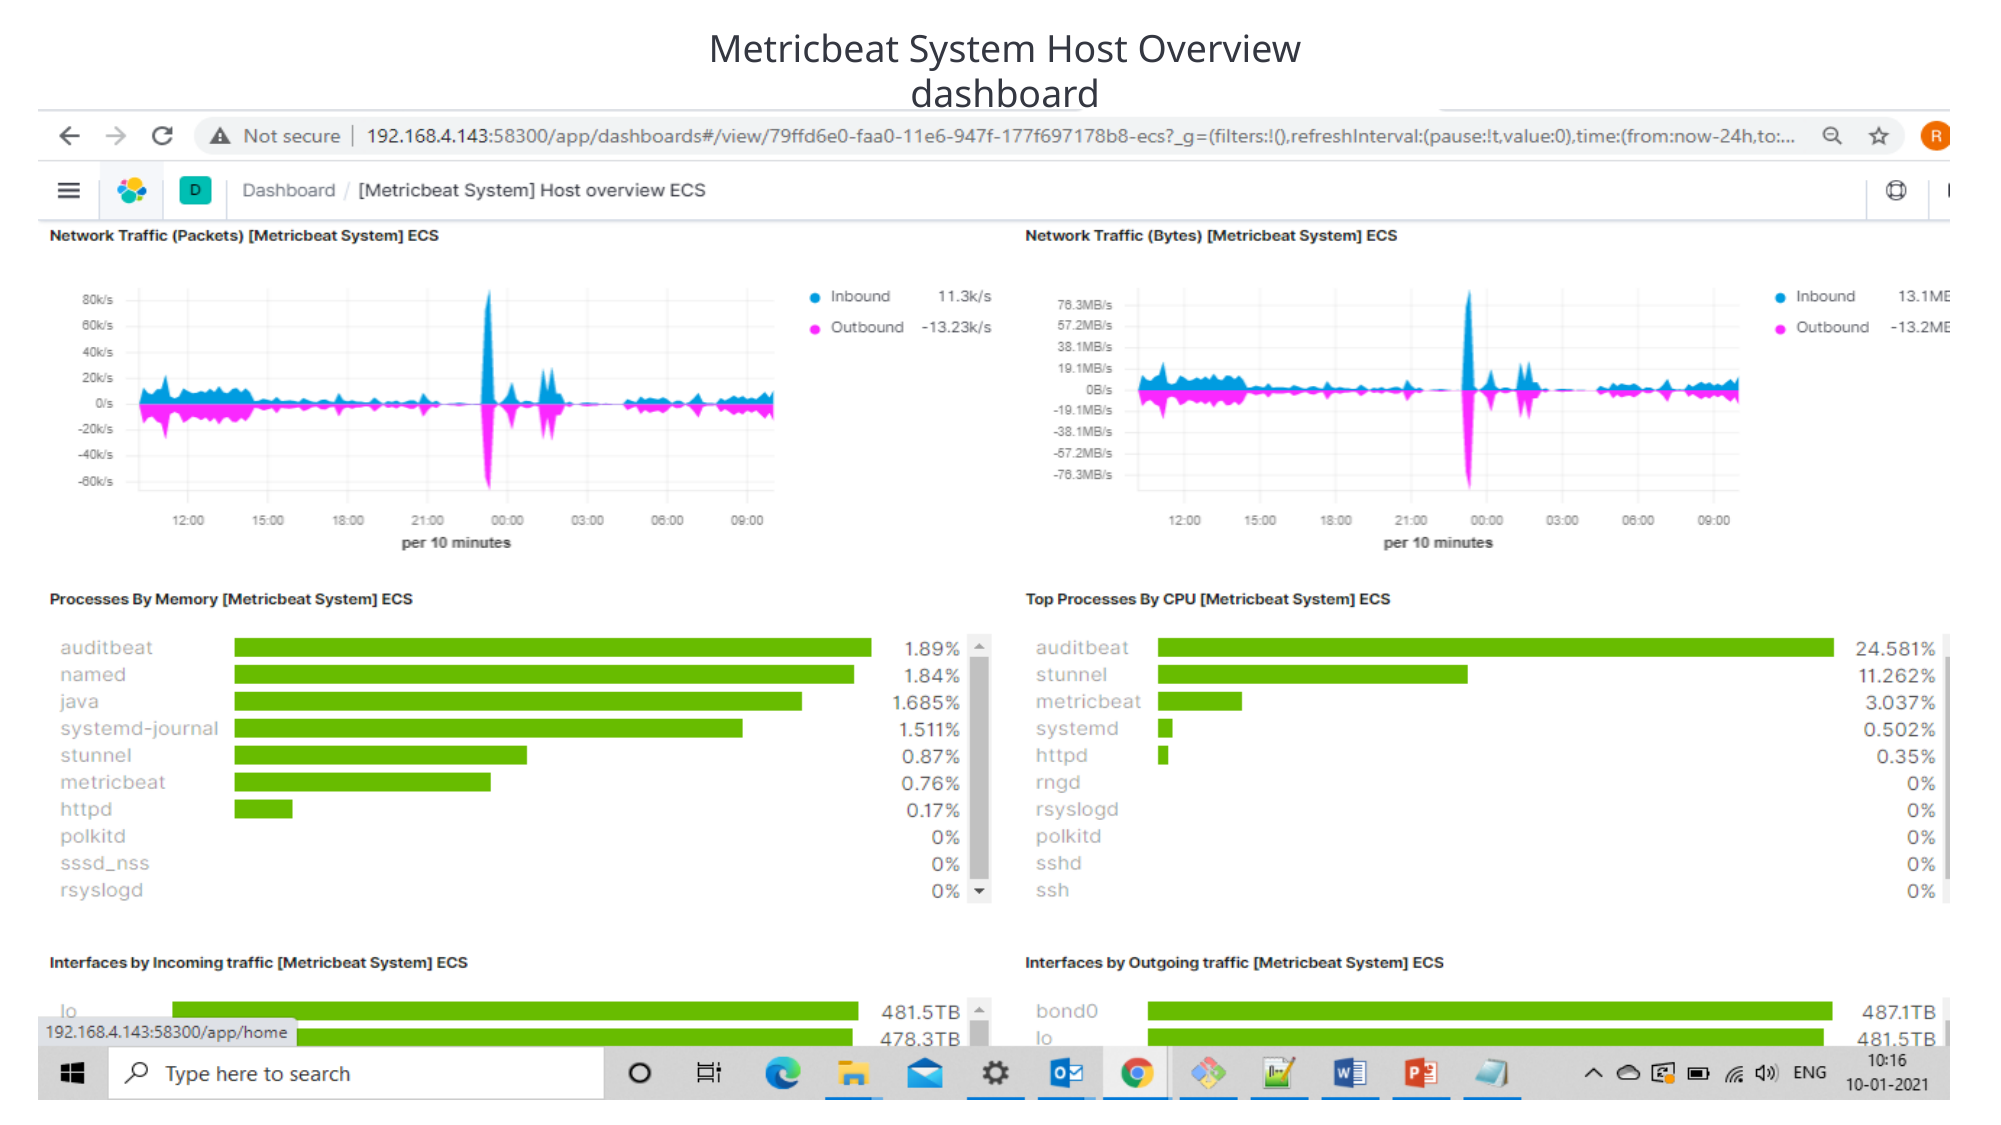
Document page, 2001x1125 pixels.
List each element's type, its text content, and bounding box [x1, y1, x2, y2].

picture [37, 109, 1950, 1100]
text_box Metricbeat System Host Overview dashboard [604, 17, 1406, 109]
